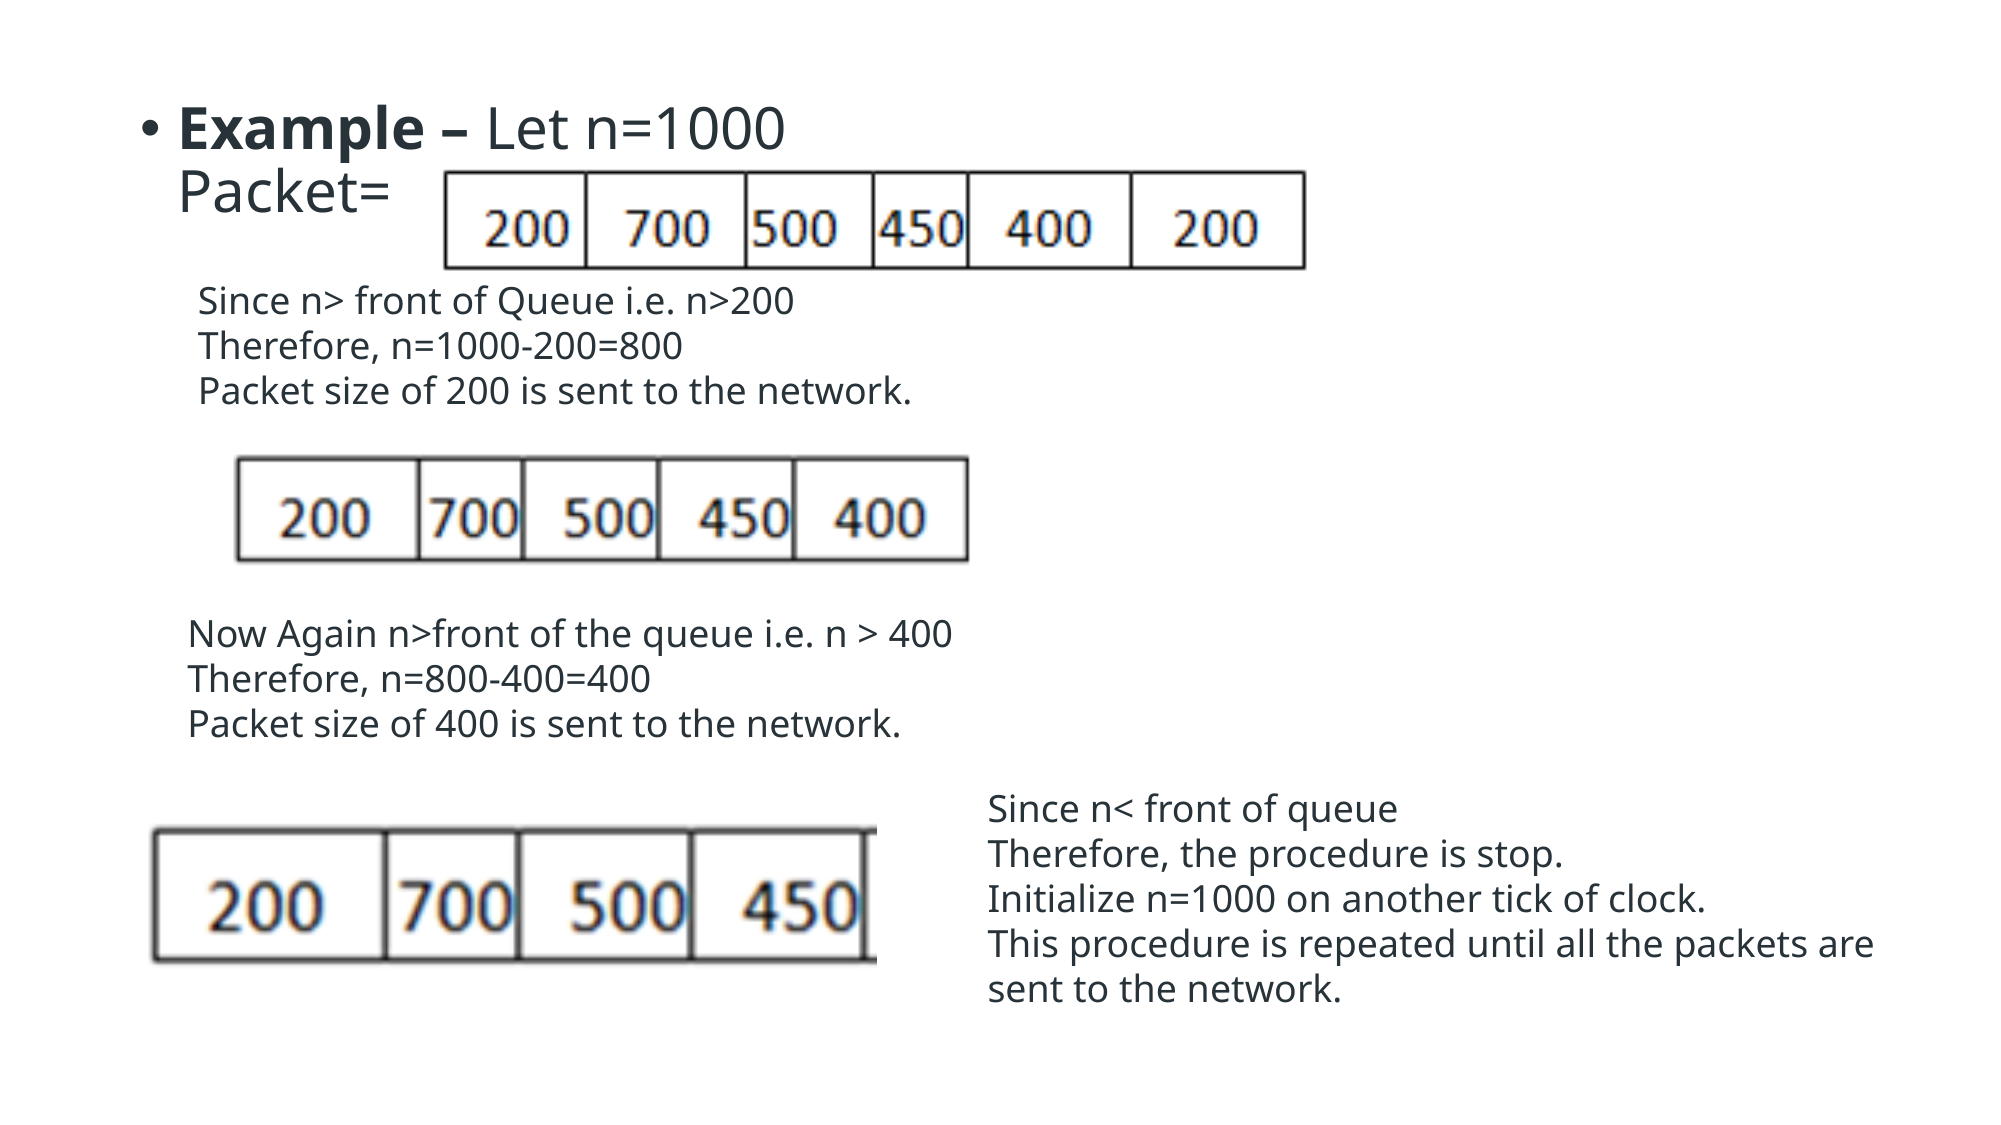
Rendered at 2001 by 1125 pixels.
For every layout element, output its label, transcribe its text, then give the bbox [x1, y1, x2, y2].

text_box Since n> front of Queue i.e. n>200 Therefore, n=1000-200=800 Packet size of 200 is sent to the network. [183, 269, 1184, 465]
picture [208, 435, 1000, 608]
picture [432, 162, 1320, 284]
list Example – Let n=1000 Packet= [125, 91, 1851, 1066]
picture [133, 816, 877, 996]
text_box Since n< front of queue Therefore, the procedure is stop. Initialize n=1000 on another tick of clock. This procedure is repeated until all the packets are sent to the network. [972, 777, 1973, 1018]
text_box Now Again n>front of the queue i.e. n > 400 Therefore, n=800-400=400 Packet size of 400 is sent to the network. [172, 603, 1173, 753]
